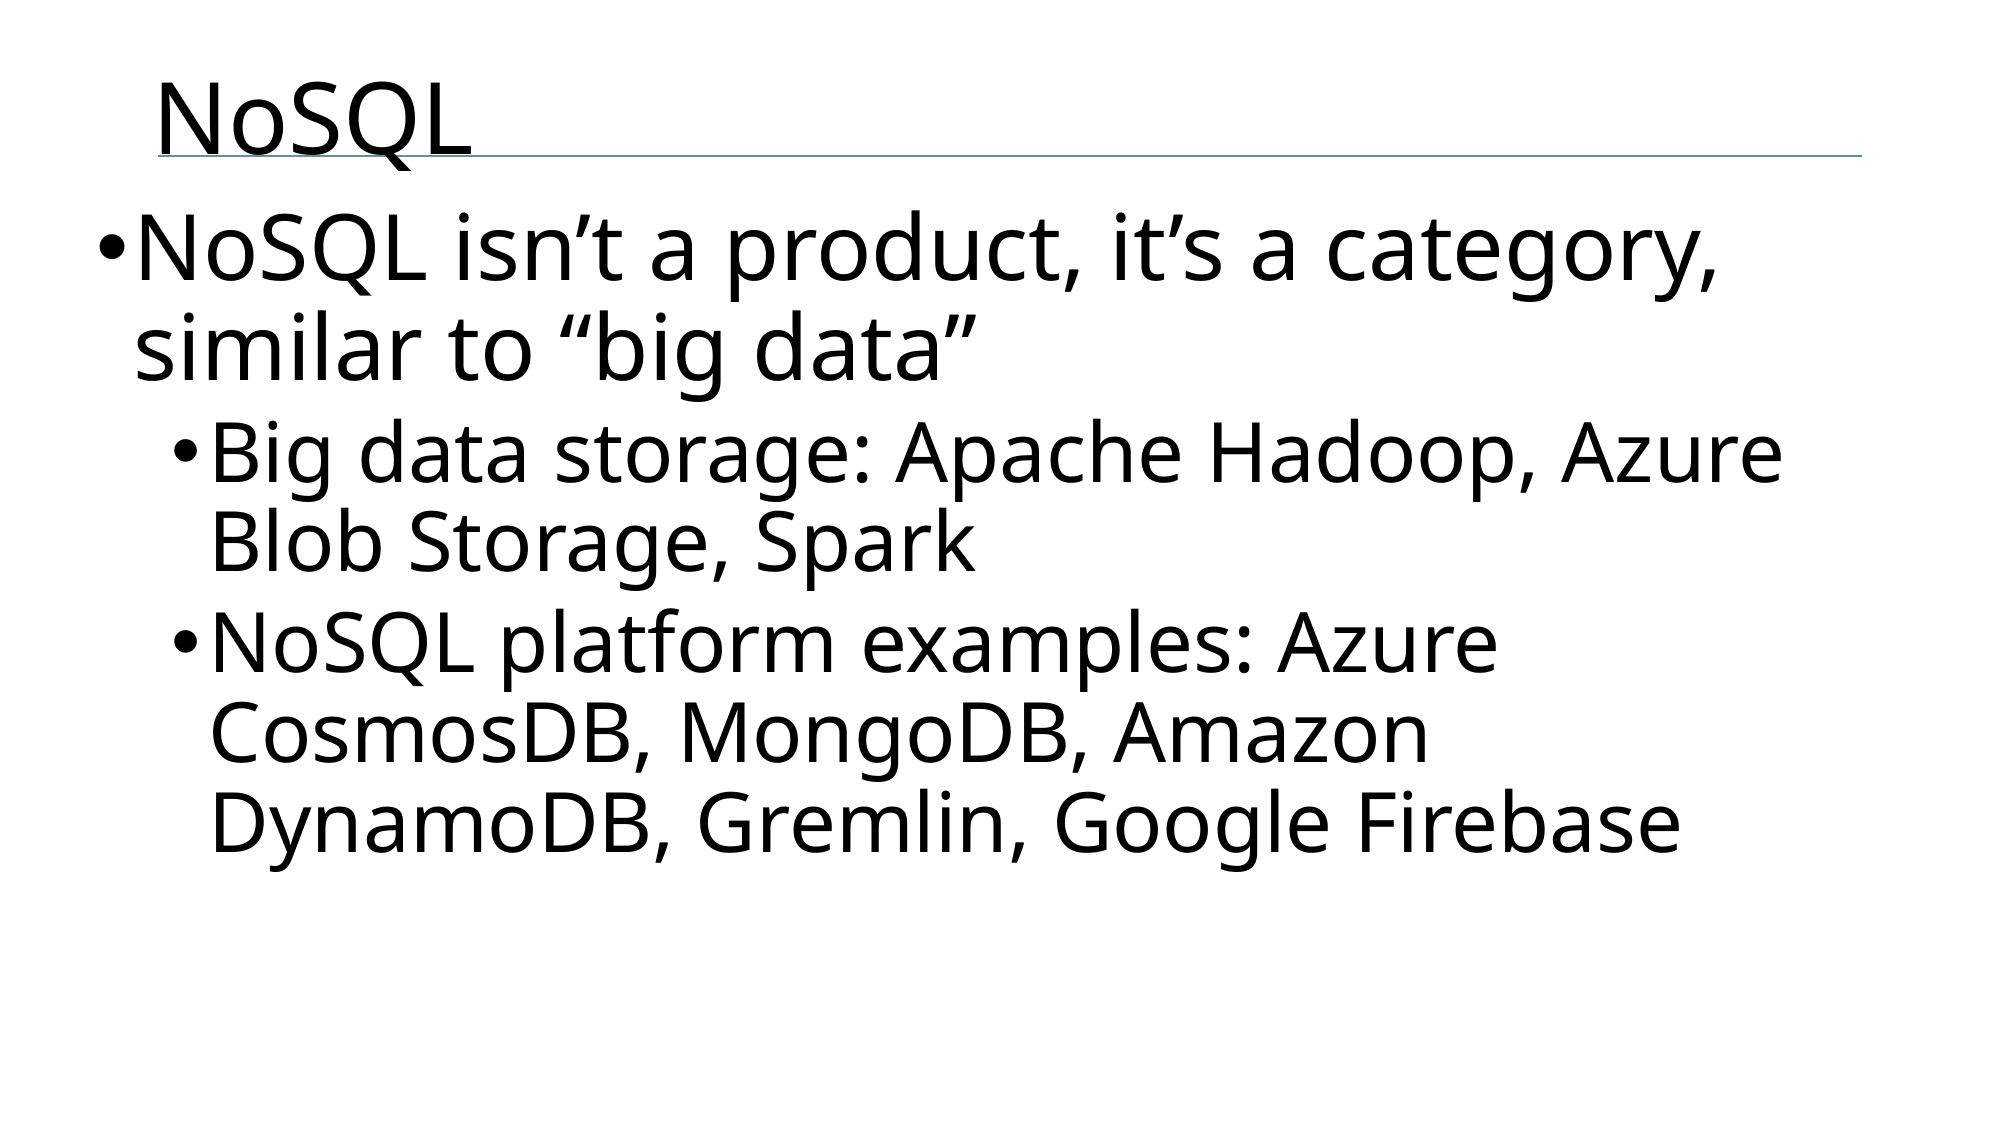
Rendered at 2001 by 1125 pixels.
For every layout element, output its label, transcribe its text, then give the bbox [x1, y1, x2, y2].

list NoSQL isn’t a product, it’s a category, similar to “big data” Big data storage: Apache Hadoop, Azure Blob Storage, Spark NoSQL platform examples: Azure CosmosDB, MongoDB, Amazon DynamoDB, Gremlin, Google Firebase [81, 194, 1914, 1102]
title NoSQL [137, 59, 1863, 184]
